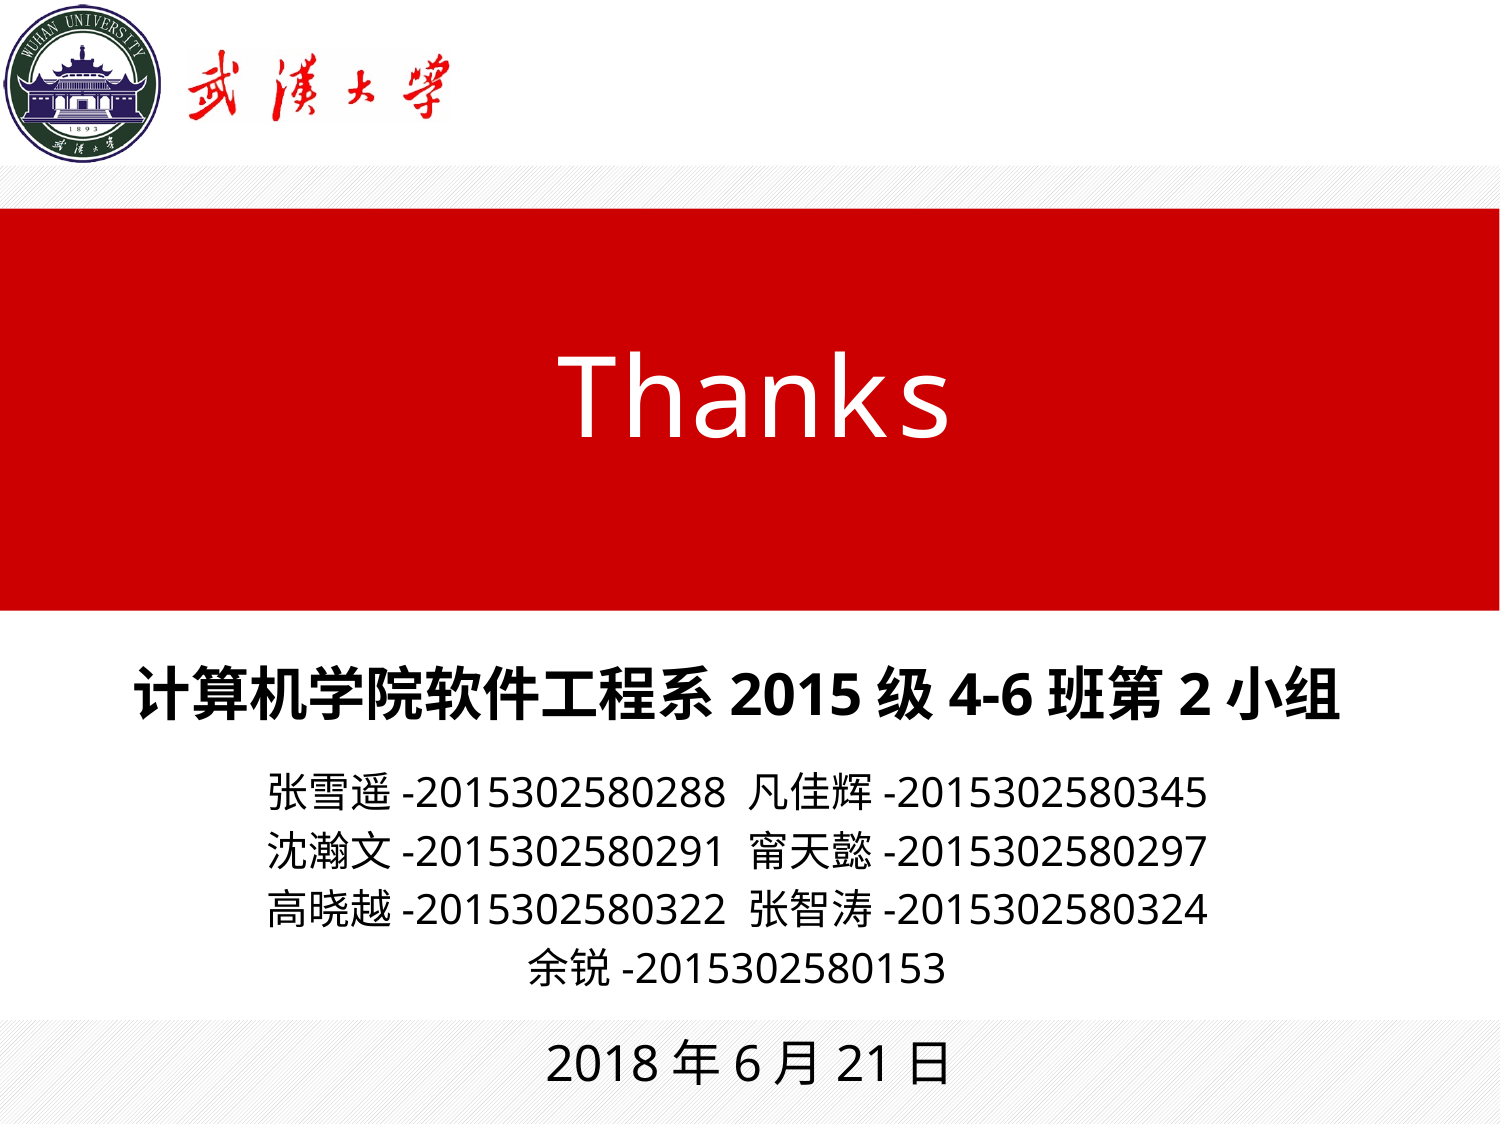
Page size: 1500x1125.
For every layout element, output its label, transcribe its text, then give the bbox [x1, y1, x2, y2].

title Thanks [62, 324, 1450, 482]
text_box [1262, 750, 1500, 1100]
picture [3, 4, 161, 163]
text_box 2018年6月21日 [200, 1024, 1300, 1099]
picture [187, 49, 451, 123]
text_box 计算机学院软件工程系2015级4-6班第2小组 张雪遥-2015302580288 凡佳辉-2015302580345 沈瀚文-2015302580291 甯天懿-2015302580297 高晓越-2015302580322 张智涛-2015302580324 余锐-2015302580153 [87, 650, 1388, 1000]
